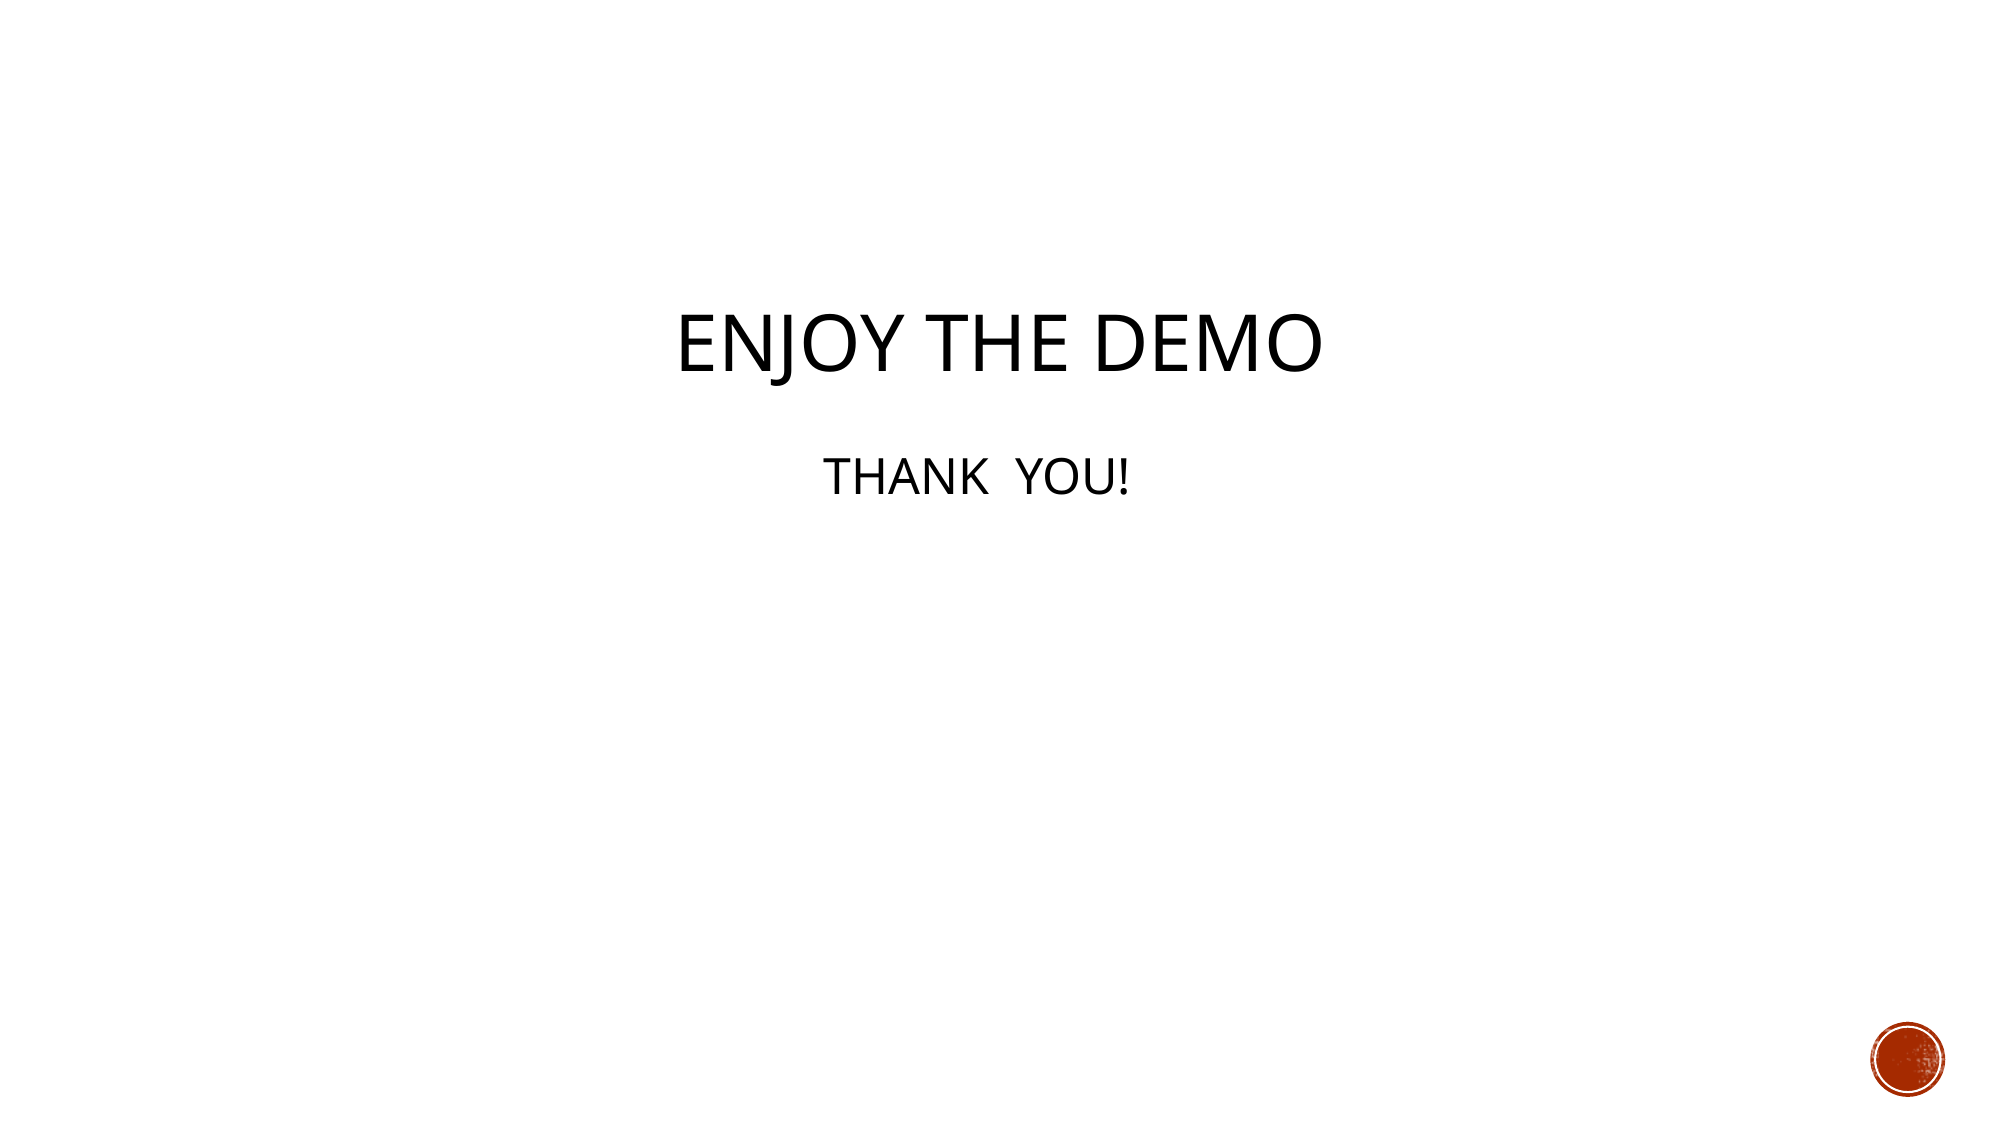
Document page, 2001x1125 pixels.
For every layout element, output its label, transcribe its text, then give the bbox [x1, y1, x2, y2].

text_box THANK YOU! [658, 443, 1280, 540]
text_box ENJOY THE DEMO [658, 260, 1342, 396]
